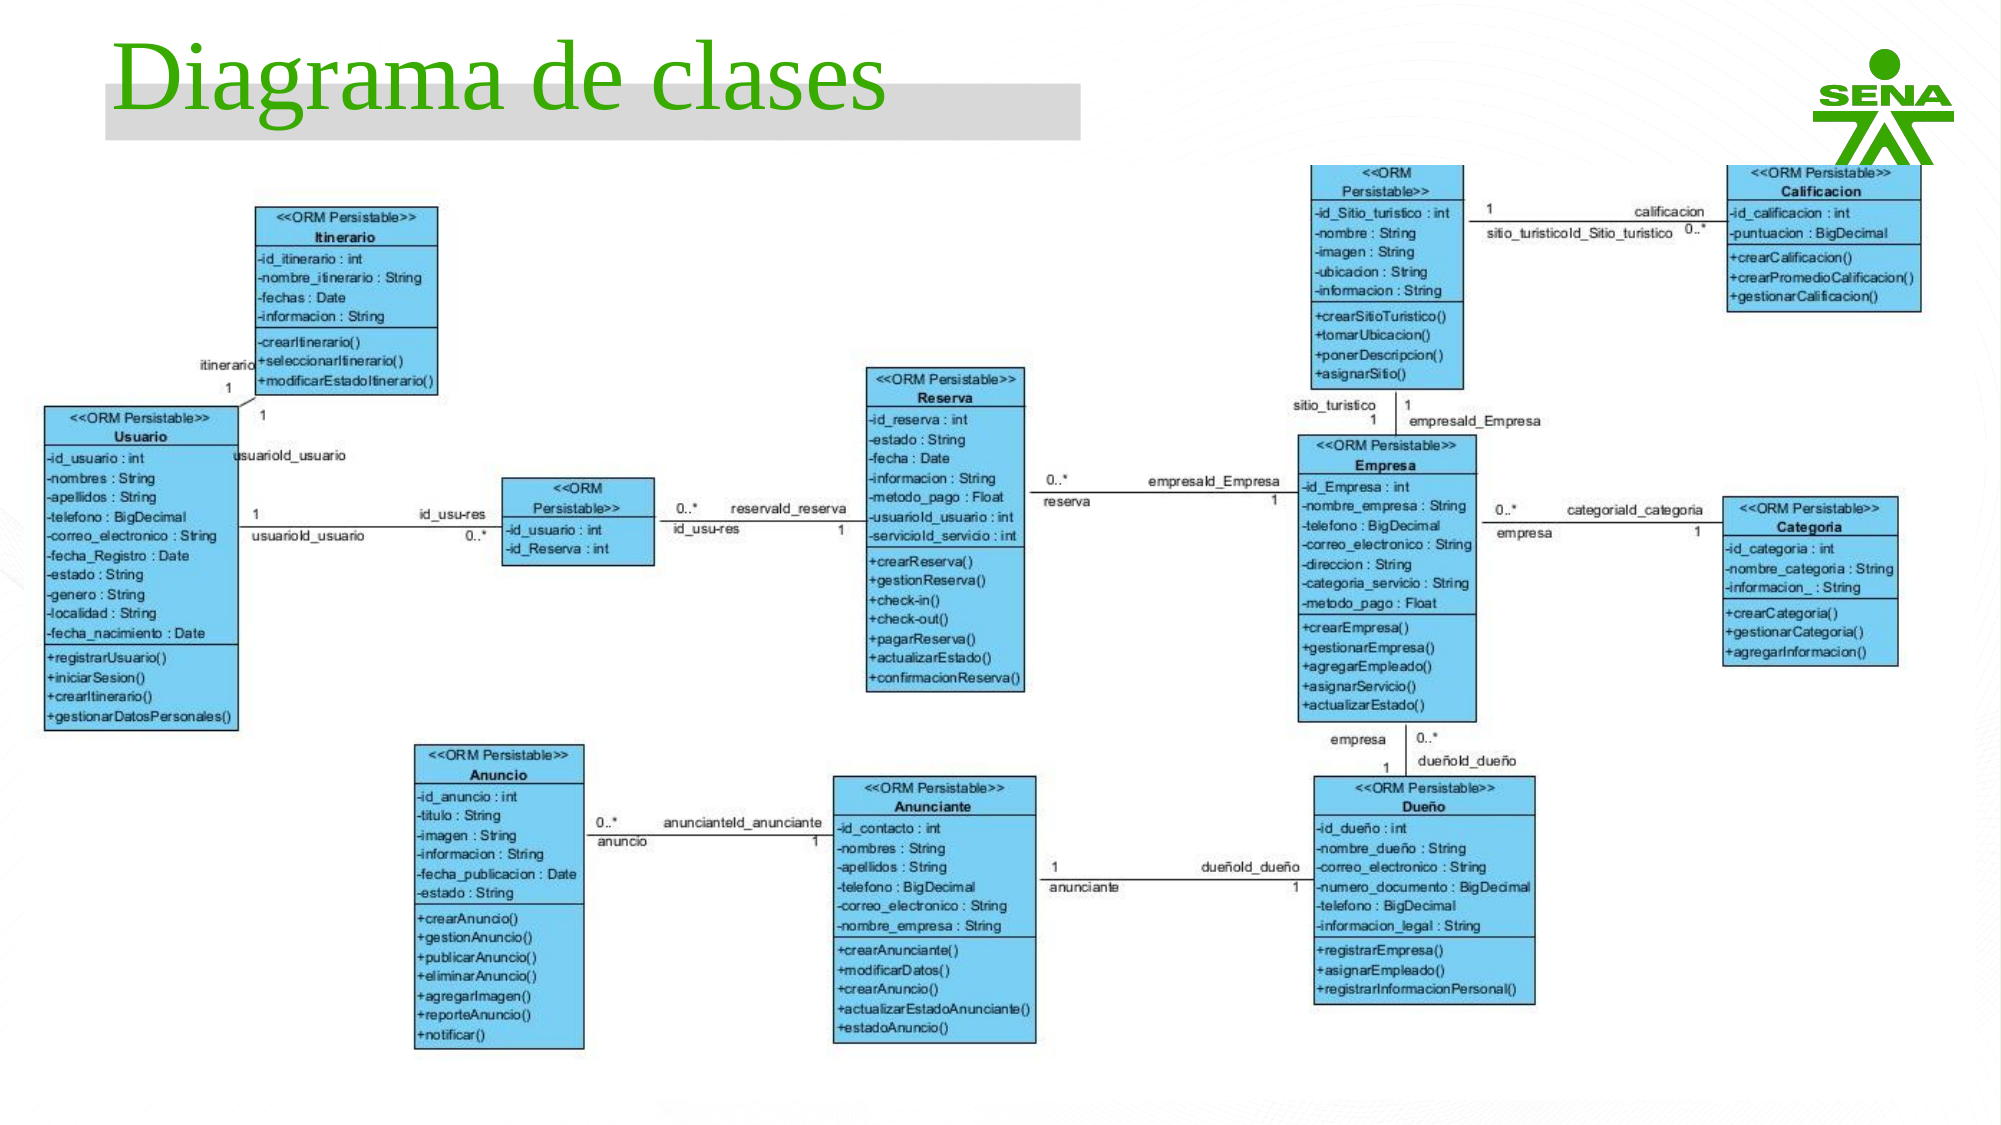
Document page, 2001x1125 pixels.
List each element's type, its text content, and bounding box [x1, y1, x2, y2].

text_box Diagrama de clases [96, 15, 1536, 127]
picture [0, 0, 2001, 1125]
text_box [105, 127, 1081, 141]
